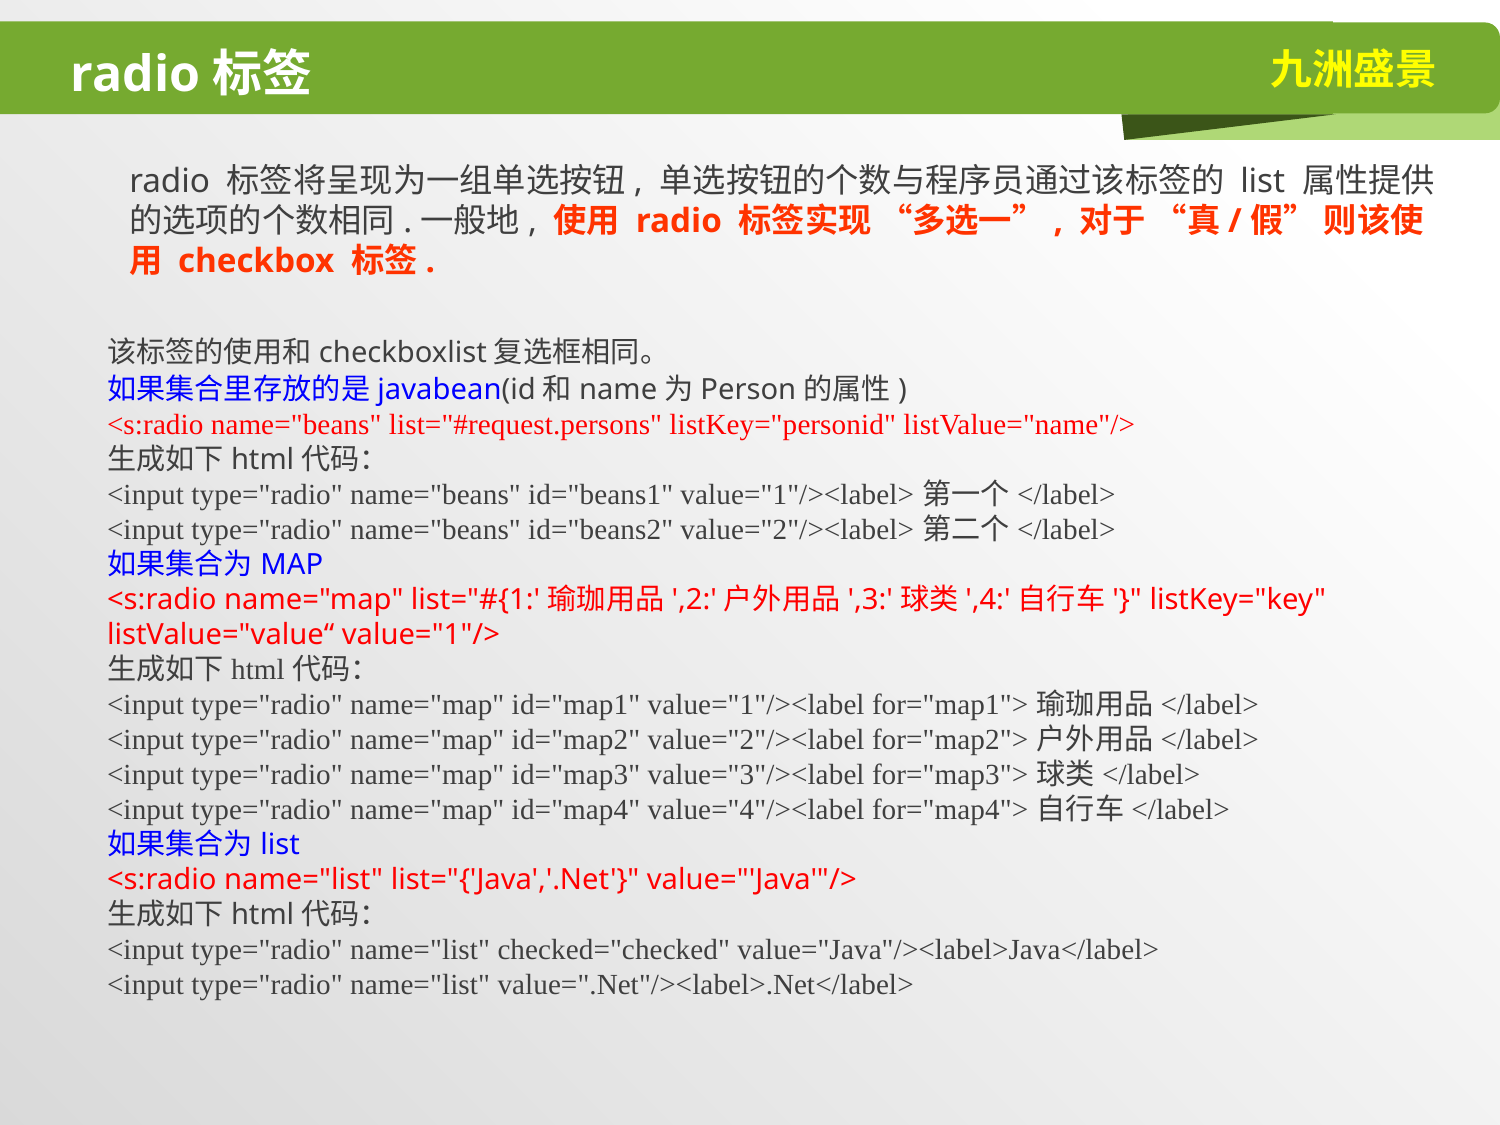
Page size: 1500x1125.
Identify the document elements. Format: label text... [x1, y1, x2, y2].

title radio标签 [55, 25, 1318, 110]
text_box radio 标签将呈现为一组单选按钮, 单选按钮的个数与程序员通过该标签的 list 属性提供的选项的个数相同.一般地, 使用 radio 标签实现 “多选一”, 对于 “真/假” 则该使用 checkbox 标签. [114, 151, 1451, 287]
text_box 该标签的使用和checkboxlist复选框相同。 如果集合里存放的是javabean(id和name为Person的属性) <s:radio name="beans" list="#request.persons" listKey="personid" listValue="name"/> 生成如下html代码： <input type="radio" name="beans" id="beans1" value="1"/><label>第一个</label> <input type="radio" name="beans" id="beans2" value="2"/><label>第二个</label> 如果集合为MAP <s:radio name="map" list="#{1:'瑜珈用品',2:'户外用品',3:'球类',4:'自行车'}" listKey="key" listValue="value“ value="1"/> 生成如下html代码： <input type="radio" name="map" id="map1" value="1"/><label for="map1">瑜珈用品</label> <input type="radio" name="map" id="map2" value="2"/><label for="map2">户外用品</label> <input type="radio" name="map" id="map3" value="3"/><label for="map3">球类</label> <input type="radio" name="map" id="map4" value="4"/><label for="map4">自行车</label> 如果集合为list <s:radio name="list" list="{'Java','.Net'}" value="'Java'"/> 生成如下html代码： <input type="radio" name="list" checked="checked" value="Java"/><label>Java</label> <input type="radio" name="list" value=".Net"/><label>.Net</label> [92, 329, 1429, 1008]
